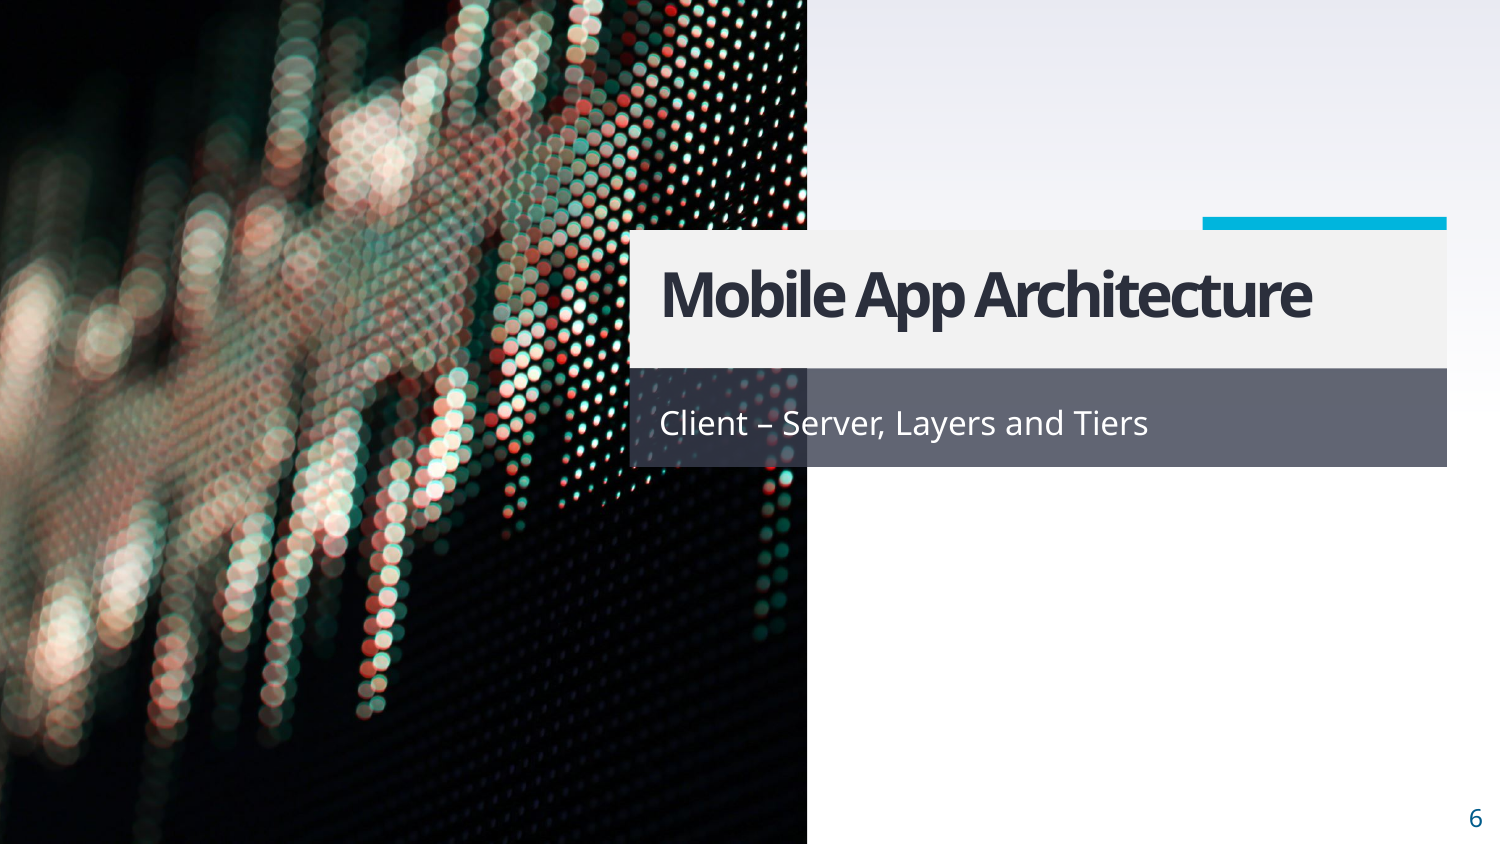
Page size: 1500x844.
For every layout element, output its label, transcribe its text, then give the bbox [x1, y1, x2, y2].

list Client – Server, Layers and Tiers [812, 368, 1447, 467]
slide_number 6 [1430, 783, 1484, 837]
picture [0, 0, 808, 844]
title Mobile App Architecture [812, 230, 1447, 368]
